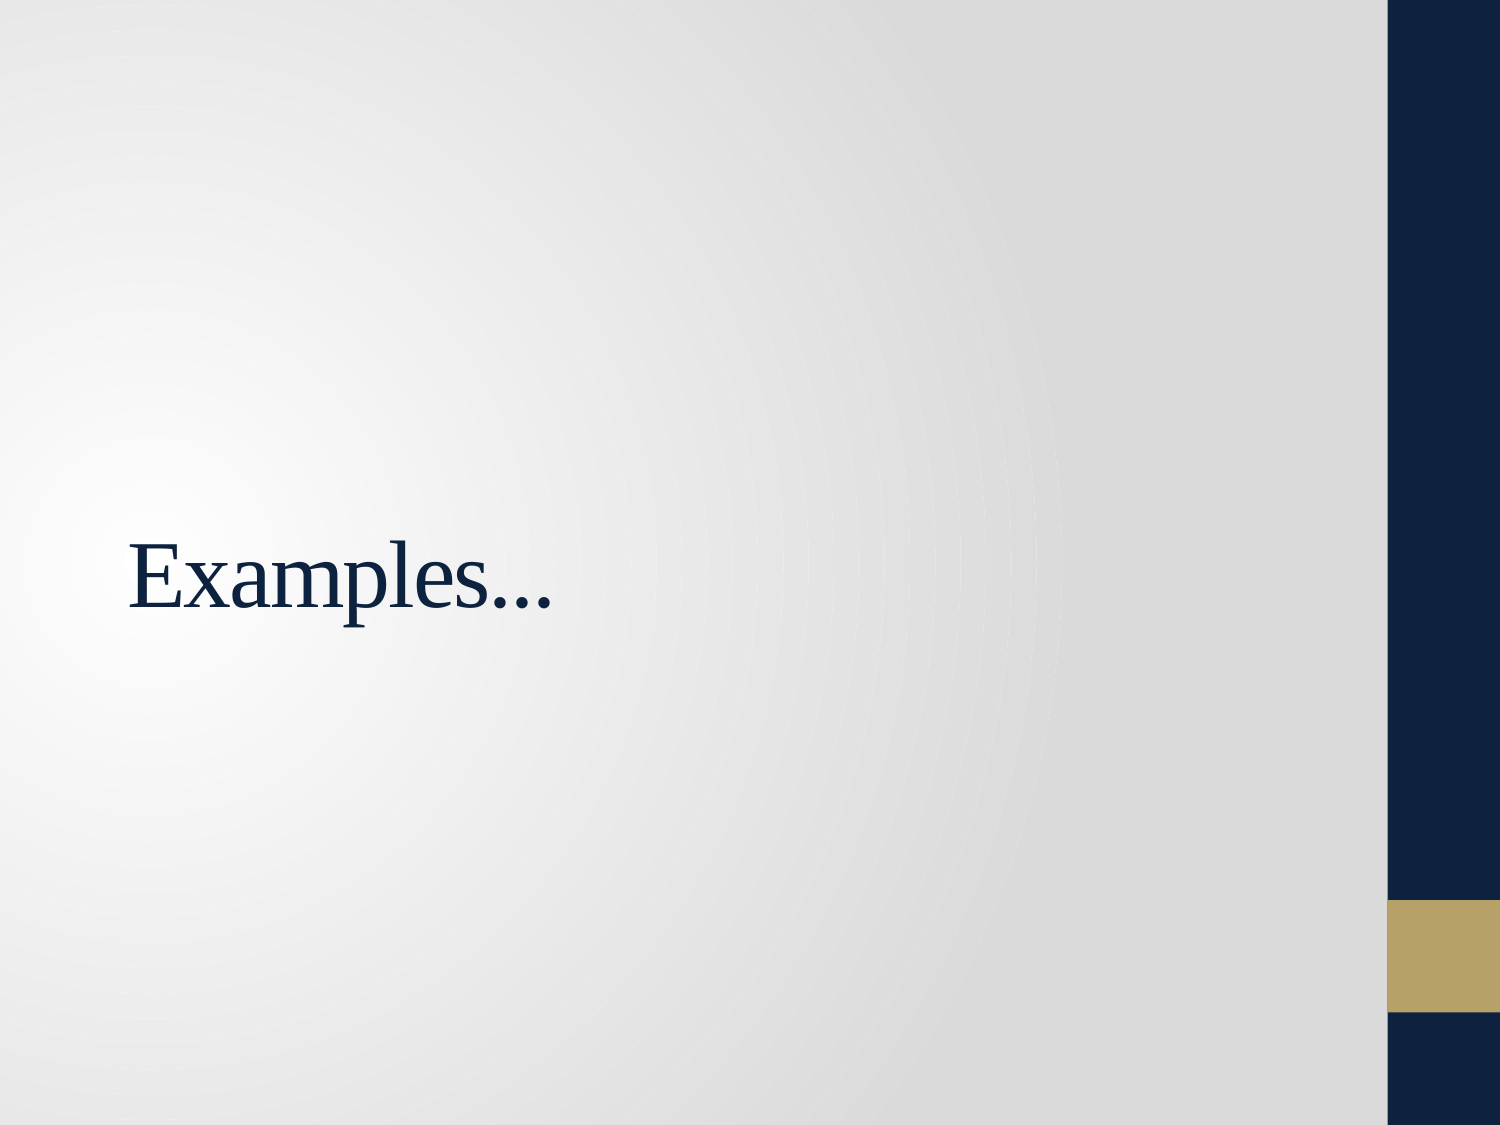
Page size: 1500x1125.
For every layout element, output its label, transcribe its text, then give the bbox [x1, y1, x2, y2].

title Examples... [112, 474, 1363, 663]
